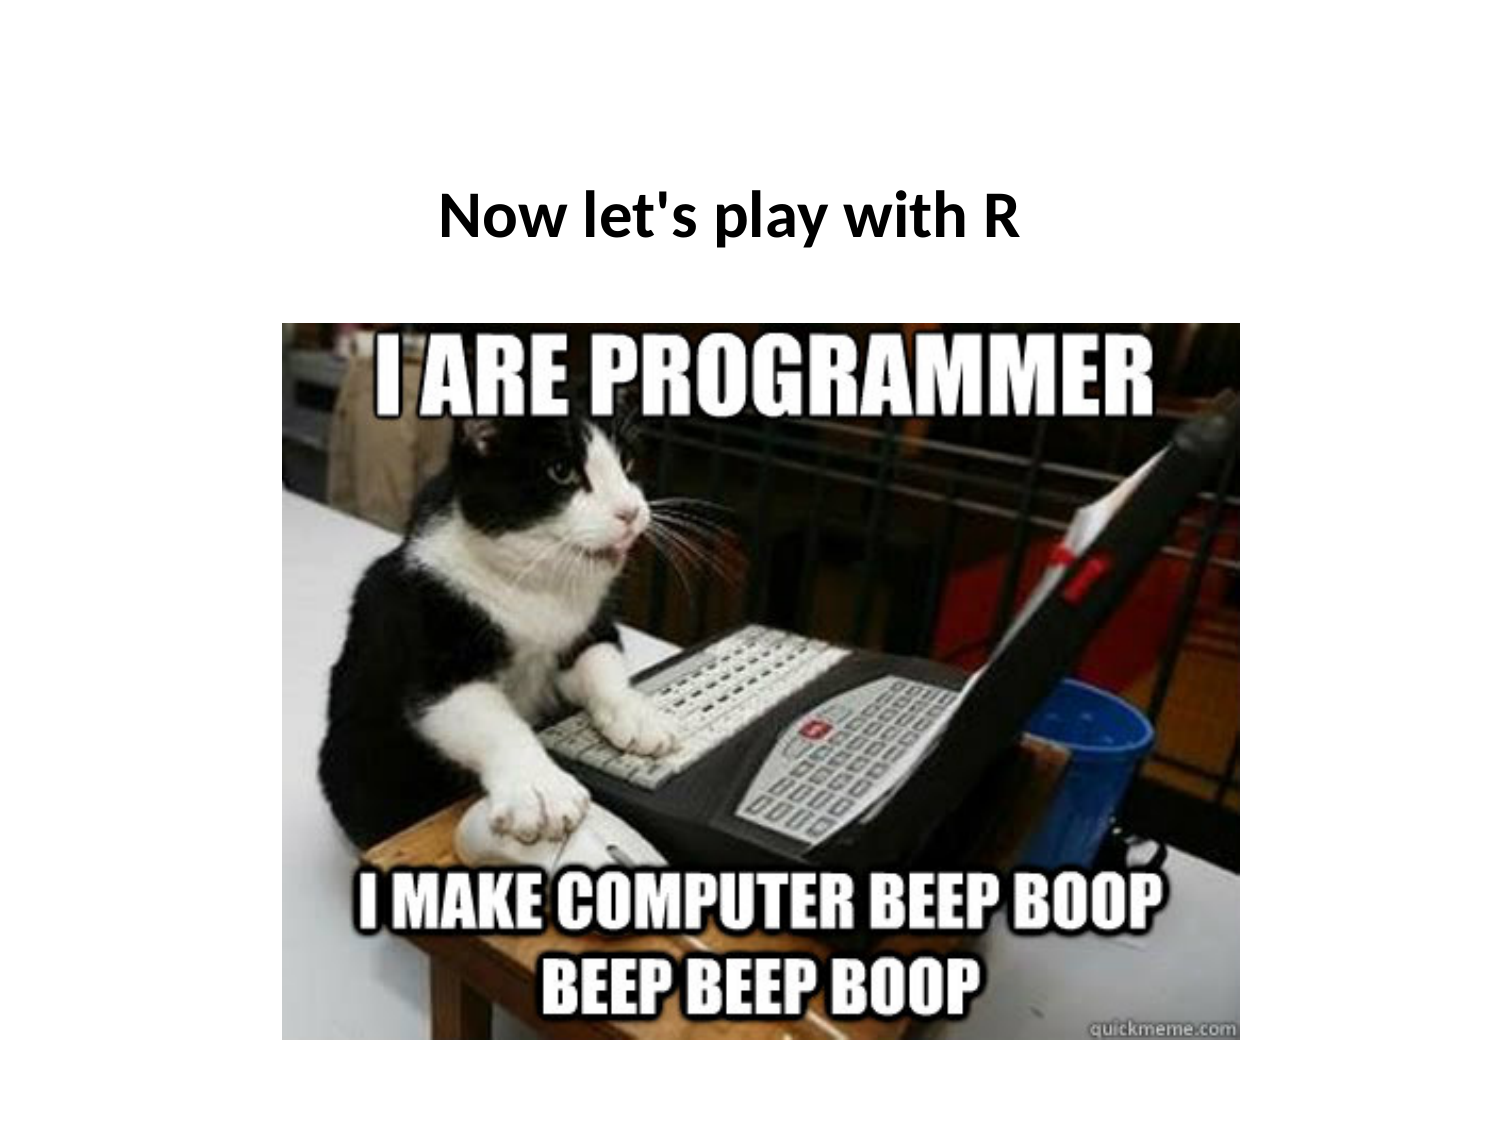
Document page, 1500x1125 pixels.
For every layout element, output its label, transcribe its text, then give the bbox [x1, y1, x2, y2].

text_box Now let's play with R [124, 163, 1500, 258]
picture [282, 323, 1240, 1040]
